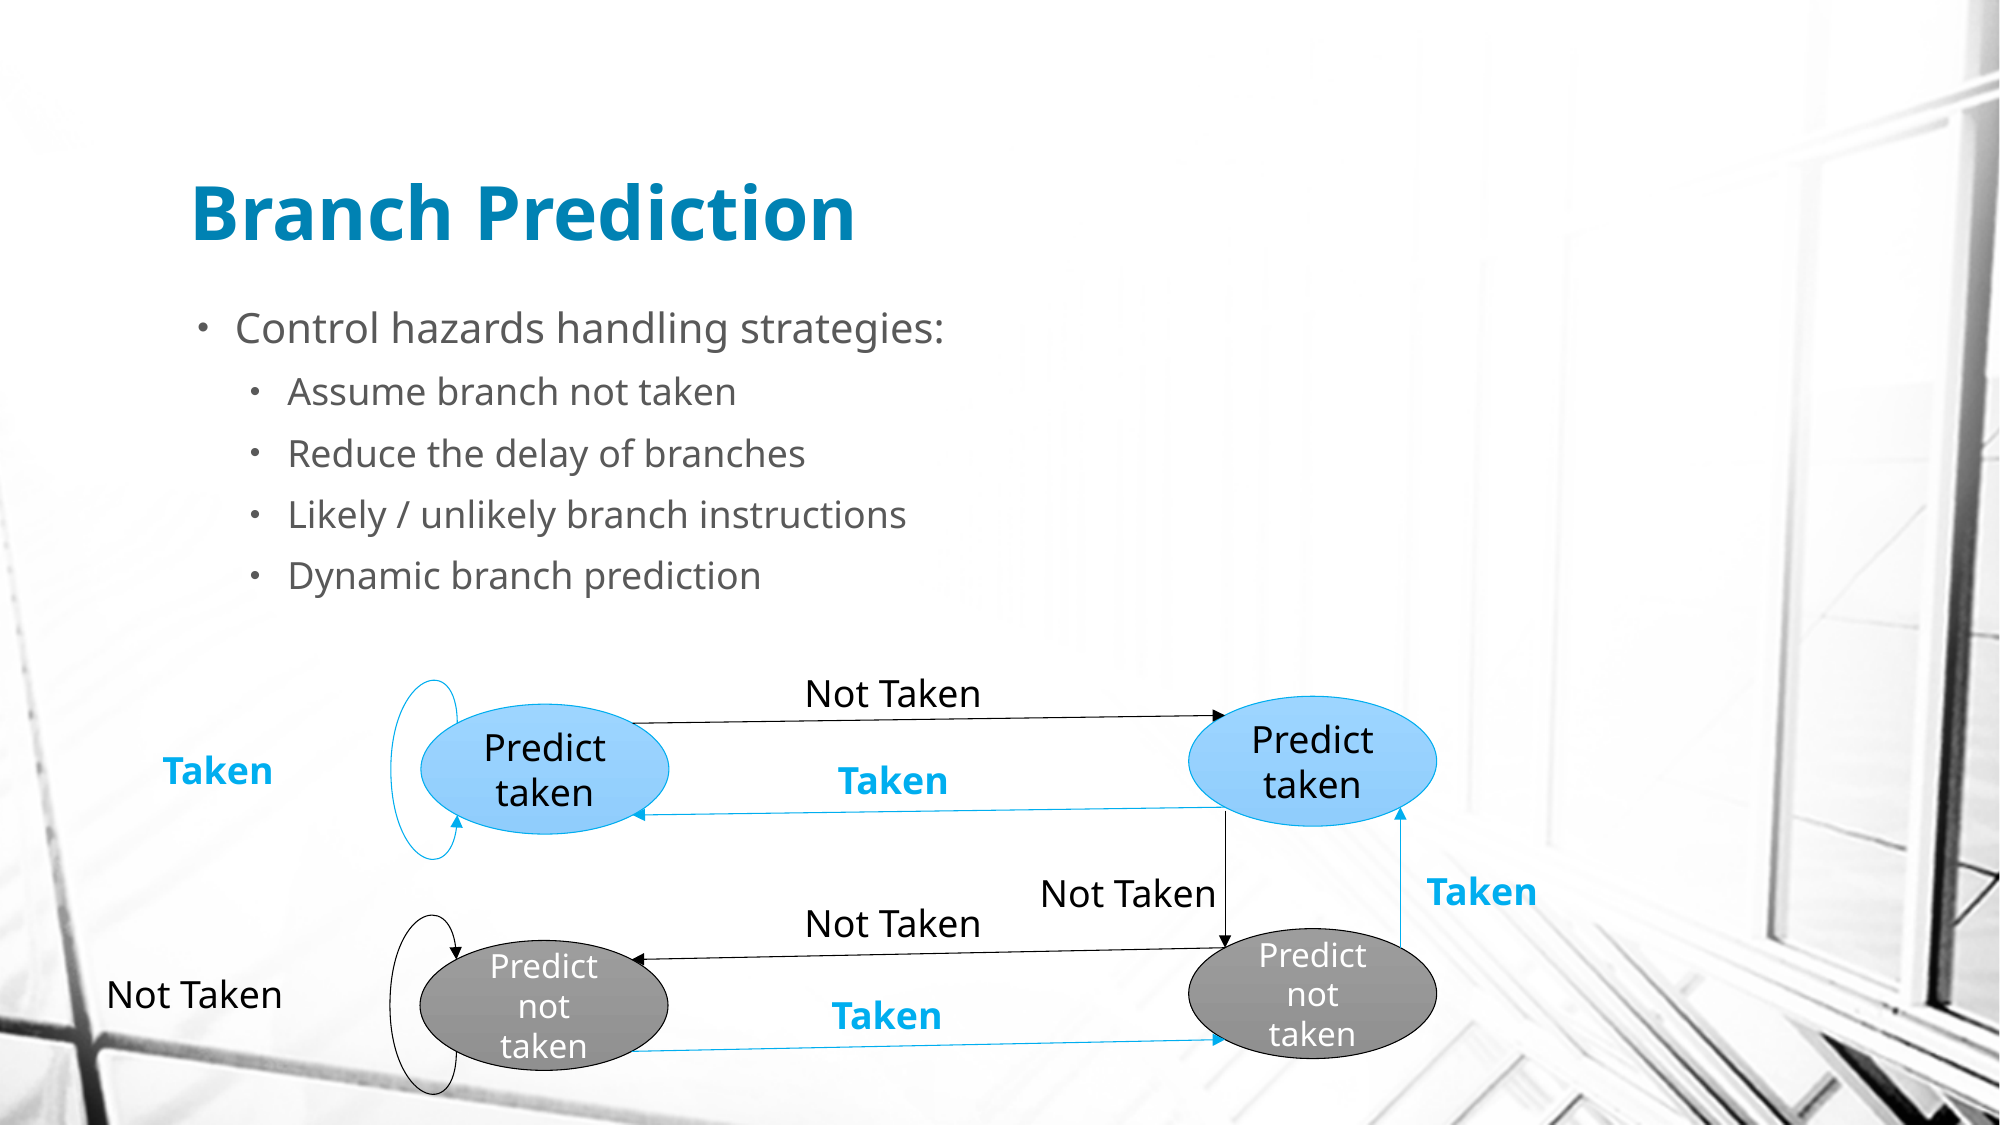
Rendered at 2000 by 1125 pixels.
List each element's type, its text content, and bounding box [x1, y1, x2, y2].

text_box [631, 1039, 1226, 1052]
text_box Predict taken [1188, 695, 1438, 827]
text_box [632, 807, 1226, 816]
text_box Predict taken [420, 703, 670, 835]
text_box Taken [822, 749, 964, 807]
picture [0, 0, 2000, 1125]
text_box Predict not taken [1188, 928, 1438, 1060]
text_box Not Taken [789, 892, 997, 947]
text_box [632, 715, 1226, 724]
text_box Not Taken [789, 662, 997, 715]
text_box Not Taken [1024, 862, 1224, 922]
text_box Taken [1411, 860, 1553, 921]
text_box Taken [147, 739, 289, 800]
text_box Predict not taken [419, 939, 669, 1071]
text_box Not Taken [1226, 862, 1233, 922]
text_box Taken [816, 984, 958, 1039]
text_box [631, 947, 1226, 960]
text_box Not Taken [91, 963, 299, 1024]
title Branch Prediction [174, 87, 1600, 263]
list Control hazards handling strategies: Assume branch not taken Reduce the delay of branches Likely / unlikely branch instructions Dynamic branch prediction [174, 299, 1600, 622]
